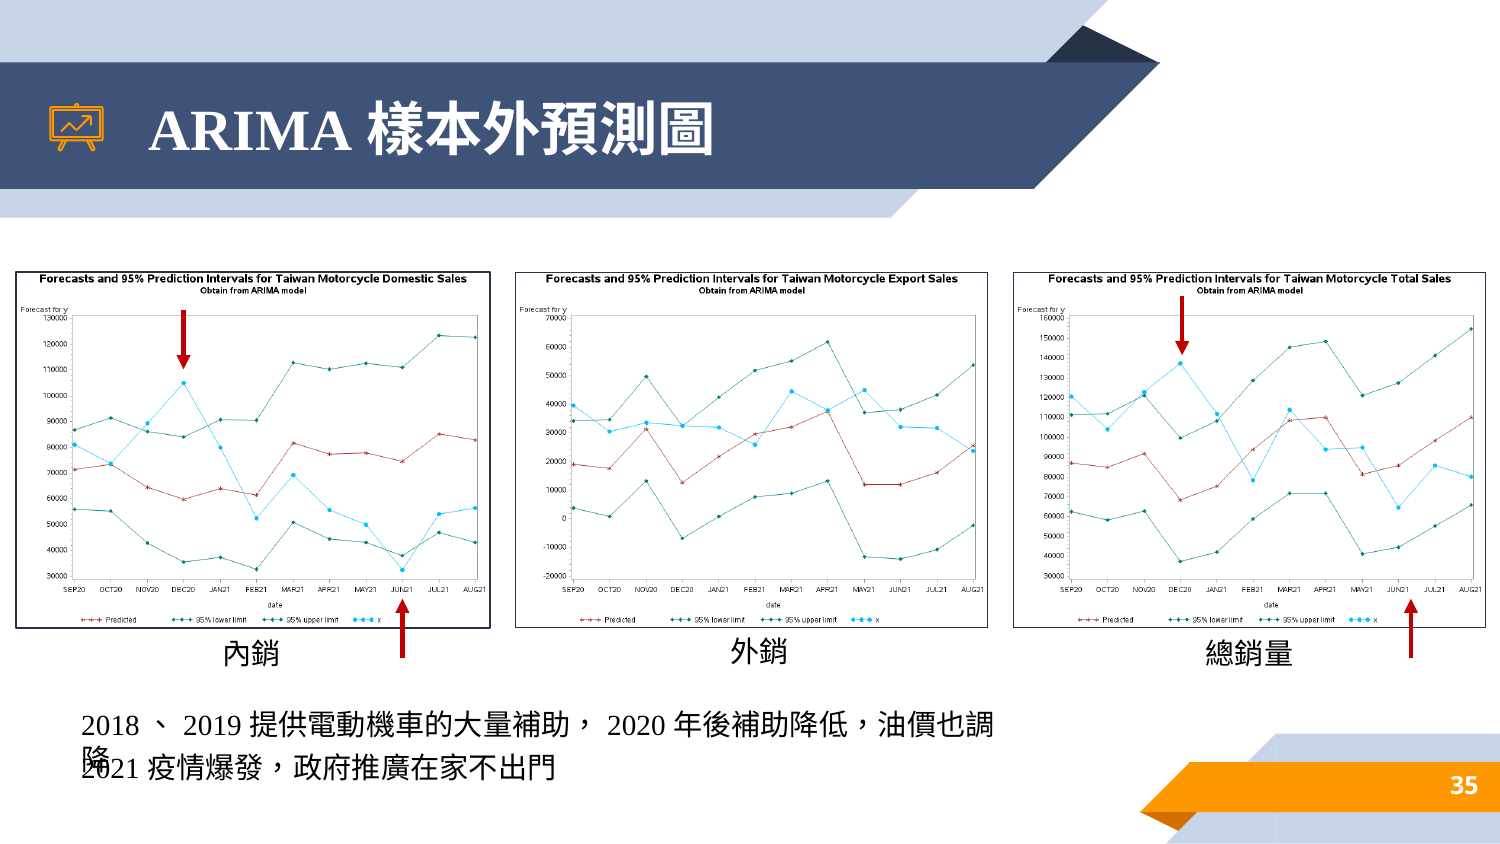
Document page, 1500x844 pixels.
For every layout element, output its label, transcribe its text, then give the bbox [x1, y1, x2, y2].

picture [1013, 272, 1487, 628]
picture [16, 272, 490, 628]
text_box 內銷 [89, 636, 414, 678]
slide_number 35 [1249, 760, 1494, 813]
title ARIMA樣本外預測圖 [133, 64, 997, 190]
text_box 2018、2019提供電動機車的大量補助，2020年後補助降低，油價也調降 [66, 699, 1025, 784]
picture [514, 272, 988, 628]
text_box 外銷 [598, 636, 922, 677]
text_box 2021疫情爆發，政府推廣在家不出門 [66, 742, 877, 792]
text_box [50, 103, 103, 151]
text_box 總銷量 [1088, 636, 1412, 678]
